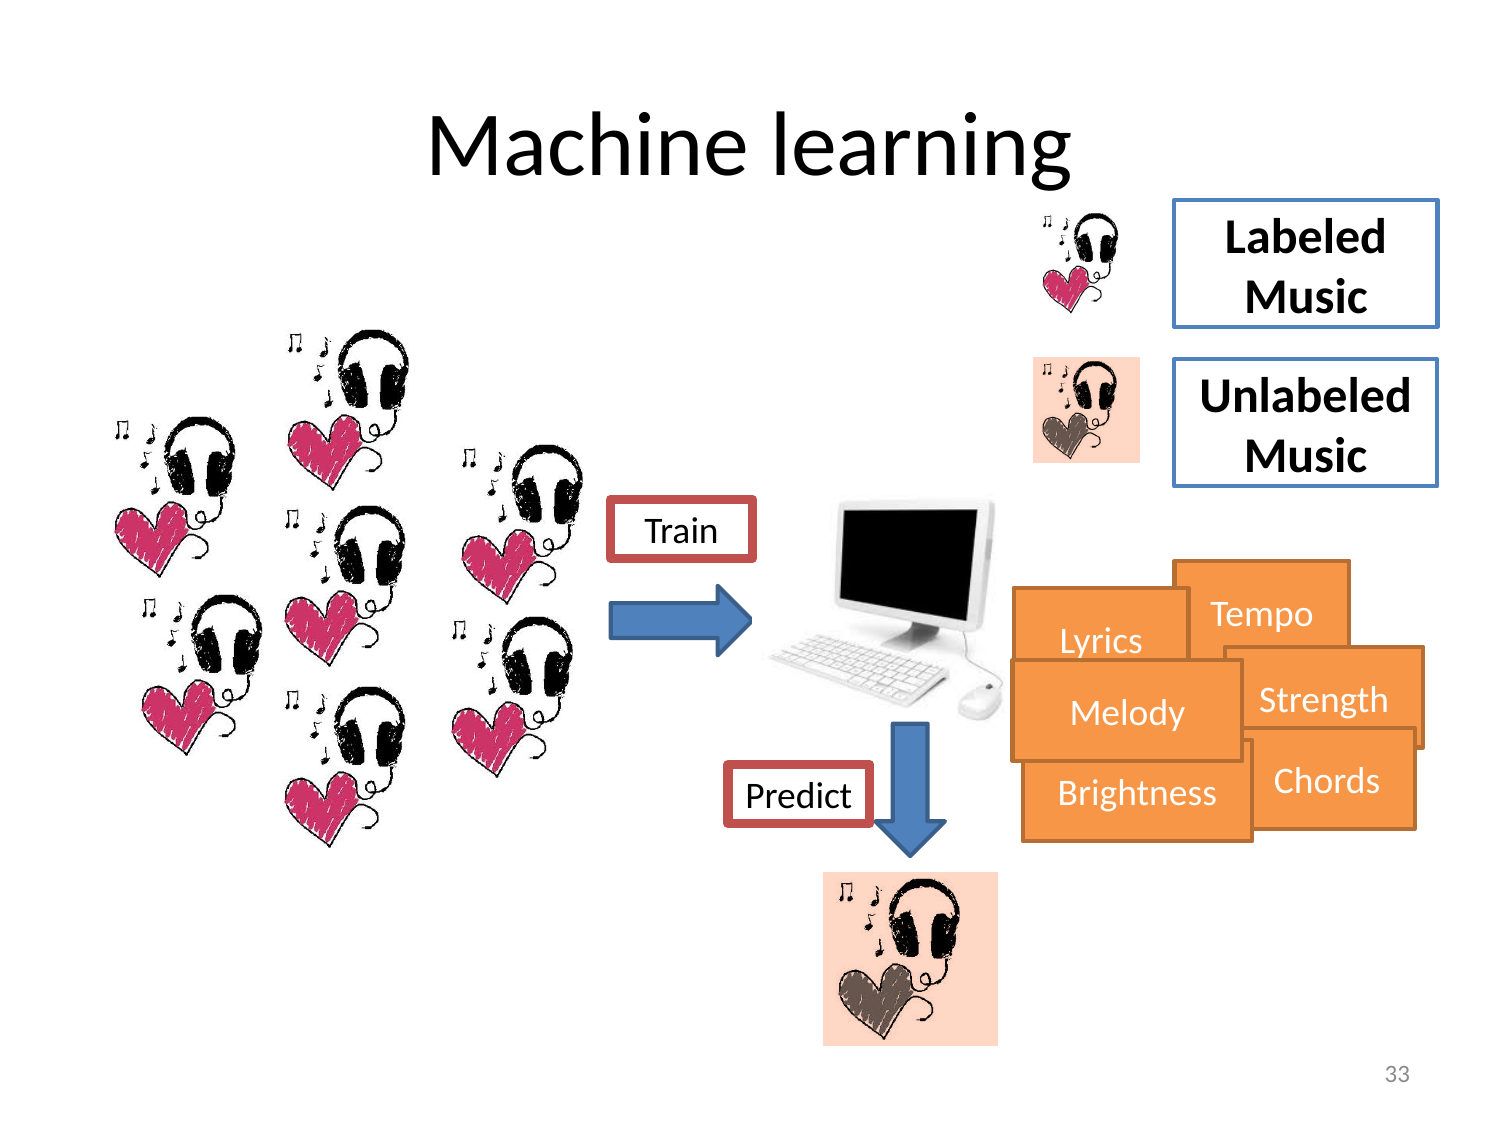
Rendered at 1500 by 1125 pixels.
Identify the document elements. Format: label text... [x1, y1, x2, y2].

text_box [616, 583, 747, 658]
slide_number 33 [1074, 1042, 1425, 1103]
text_box Chords [1244, 726, 1417, 831]
picture [98, 323, 621, 854]
text_box Labeled Music [1172, 198, 1440, 329]
picture [752, 474, 1026, 748]
text_box Lyrics [1030, 586, 1191, 658]
text_box Melody [1010, 658, 1244, 763]
text_box Brightness [1021, 738, 1254, 843]
title Machine learning [75, 45, 1425, 233]
text_box [873, 757, 947, 859]
picture [1033, 209, 1142, 318]
picture [823, 872, 998, 1046]
text_box Strength [1223, 645, 1425, 750]
text_box Predict [726, 762, 872, 826]
text_box Tempo [1172, 559, 1351, 658]
text_box Unlabeled Music [1172, 357, 1439, 488]
text_box Train [625, 497, 747, 560]
picture [1033, 357, 1140, 463]
